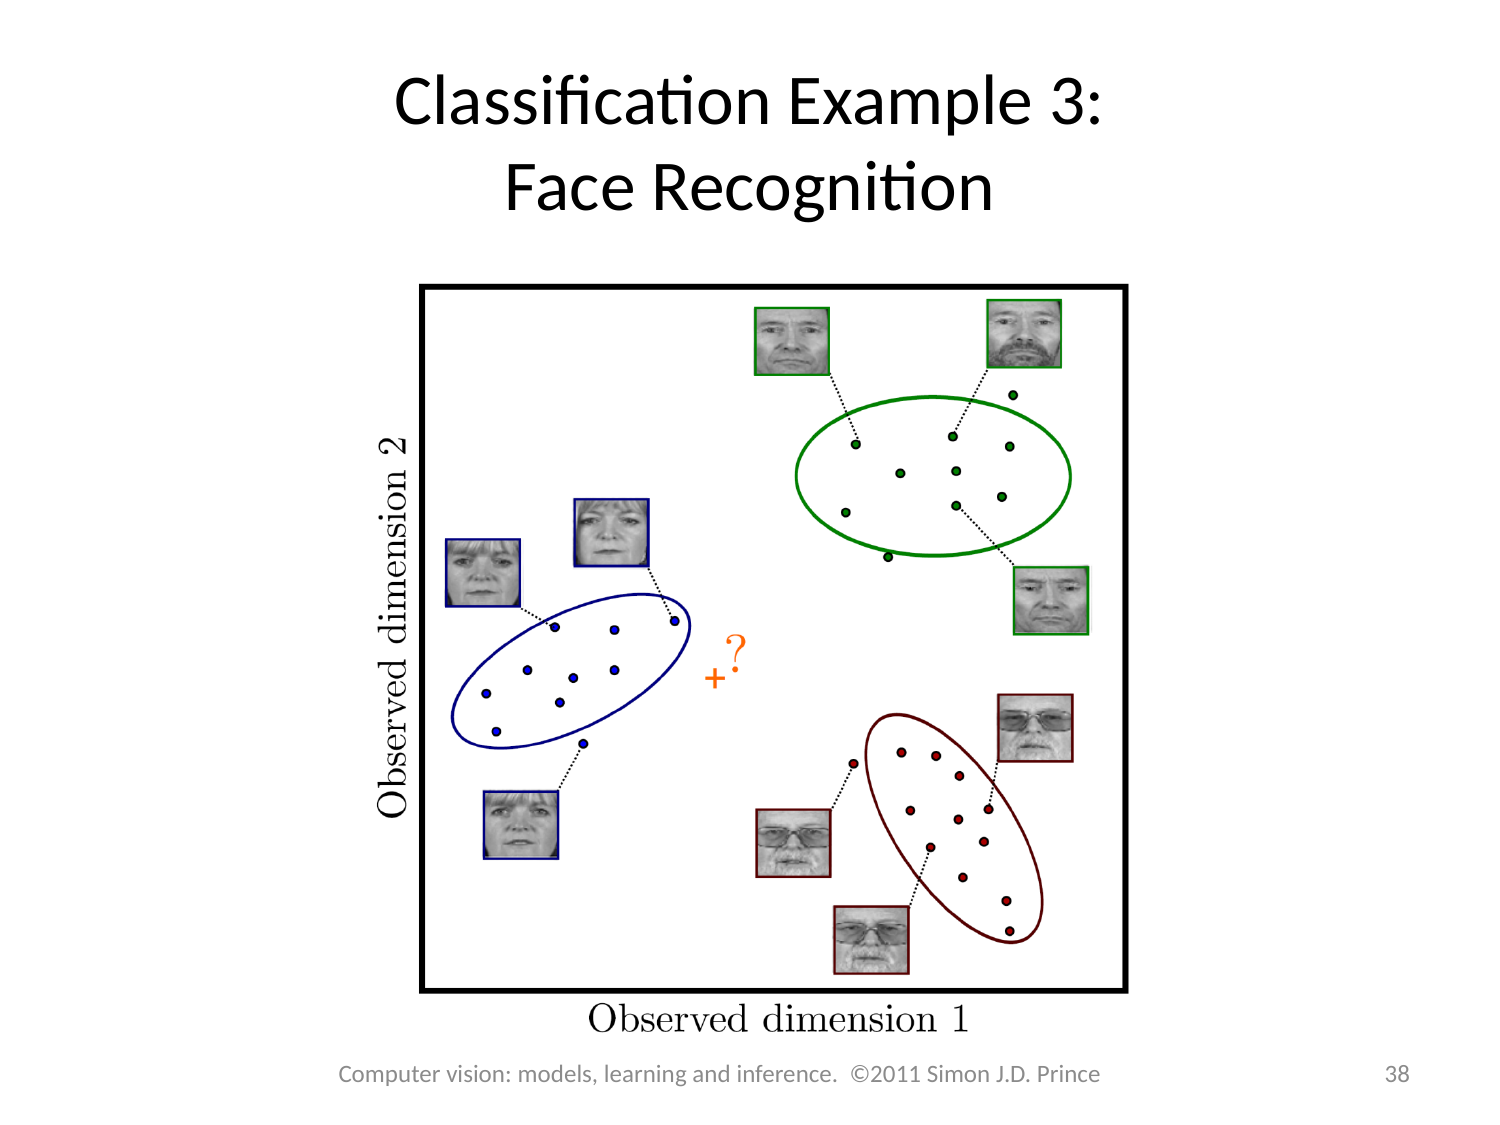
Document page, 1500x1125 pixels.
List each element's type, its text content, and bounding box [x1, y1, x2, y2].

picture [359, 255, 1162, 1048]
footer Computer vision: models, learning and inference. ©2011 Simon J.D. Prince [301, 1042, 1140, 1103]
title Classification Example 3: Face Recognition [75, 45, 1425, 233]
slide_number 38 [1140, 1042, 1425, 1103]
